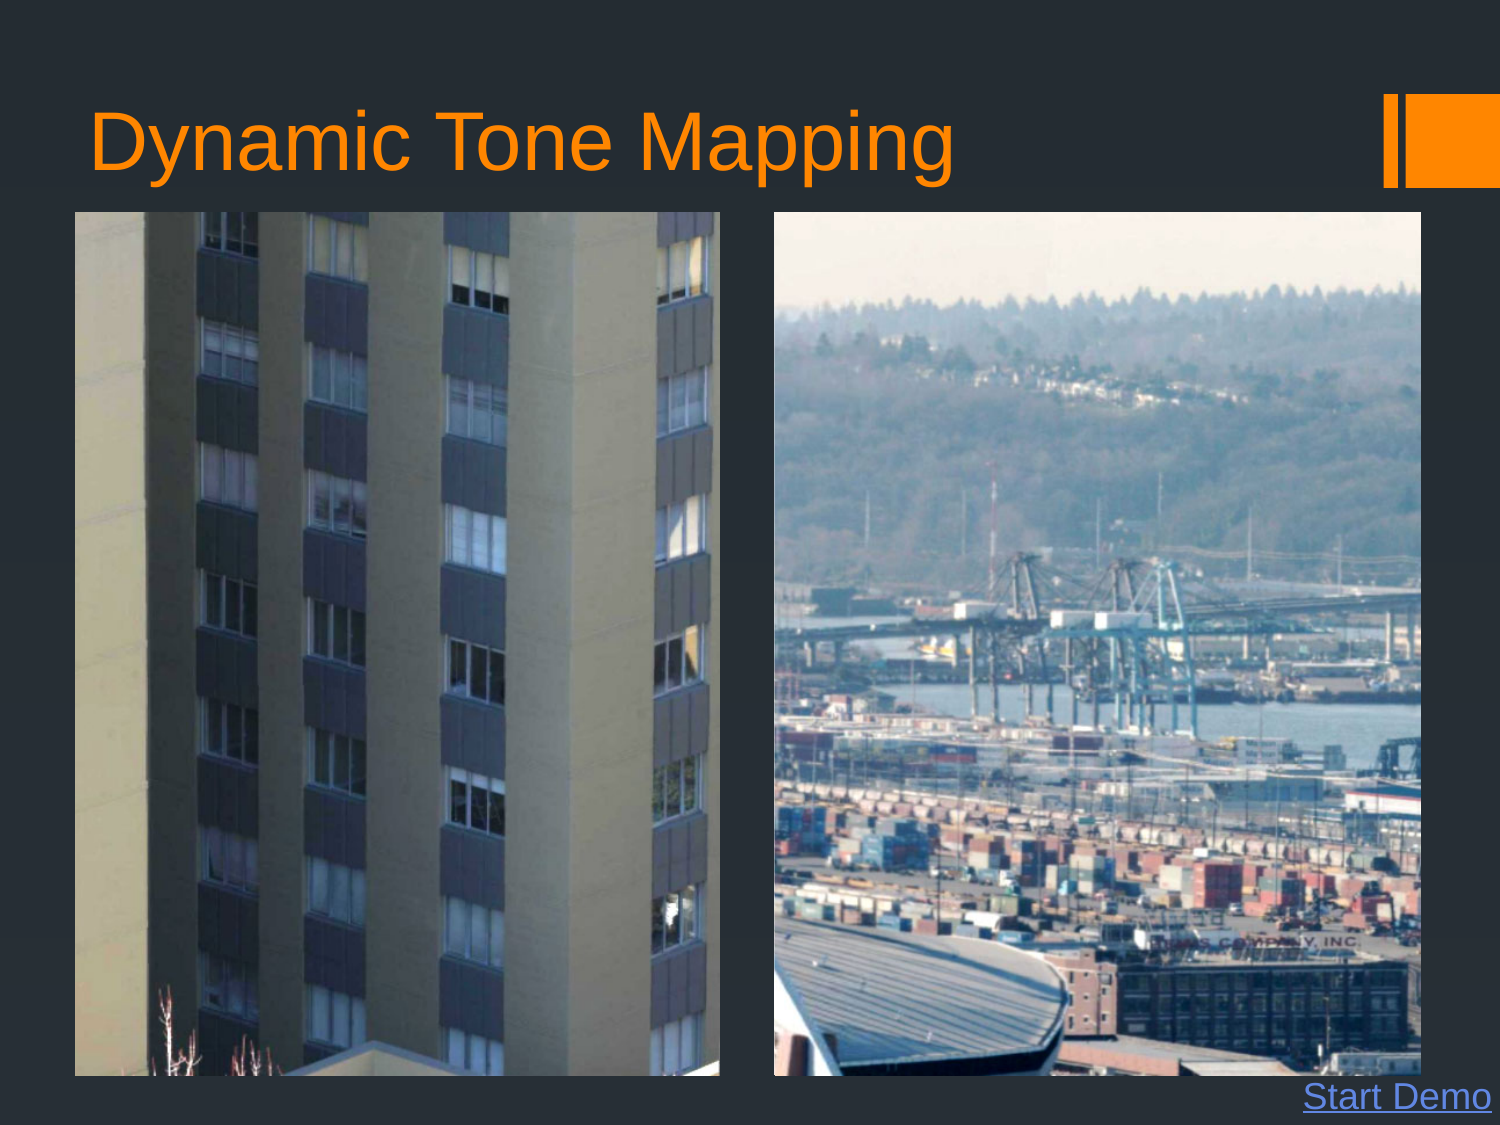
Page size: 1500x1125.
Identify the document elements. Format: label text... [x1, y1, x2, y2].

text_box Start Demo [1287, 1064, 1500, 1125]
title Dynamic Tone Mapping [73, 5, 1274, 196]
picture [74, 211, 721, 1076]
picture [774, 211, 1421, 1076]
